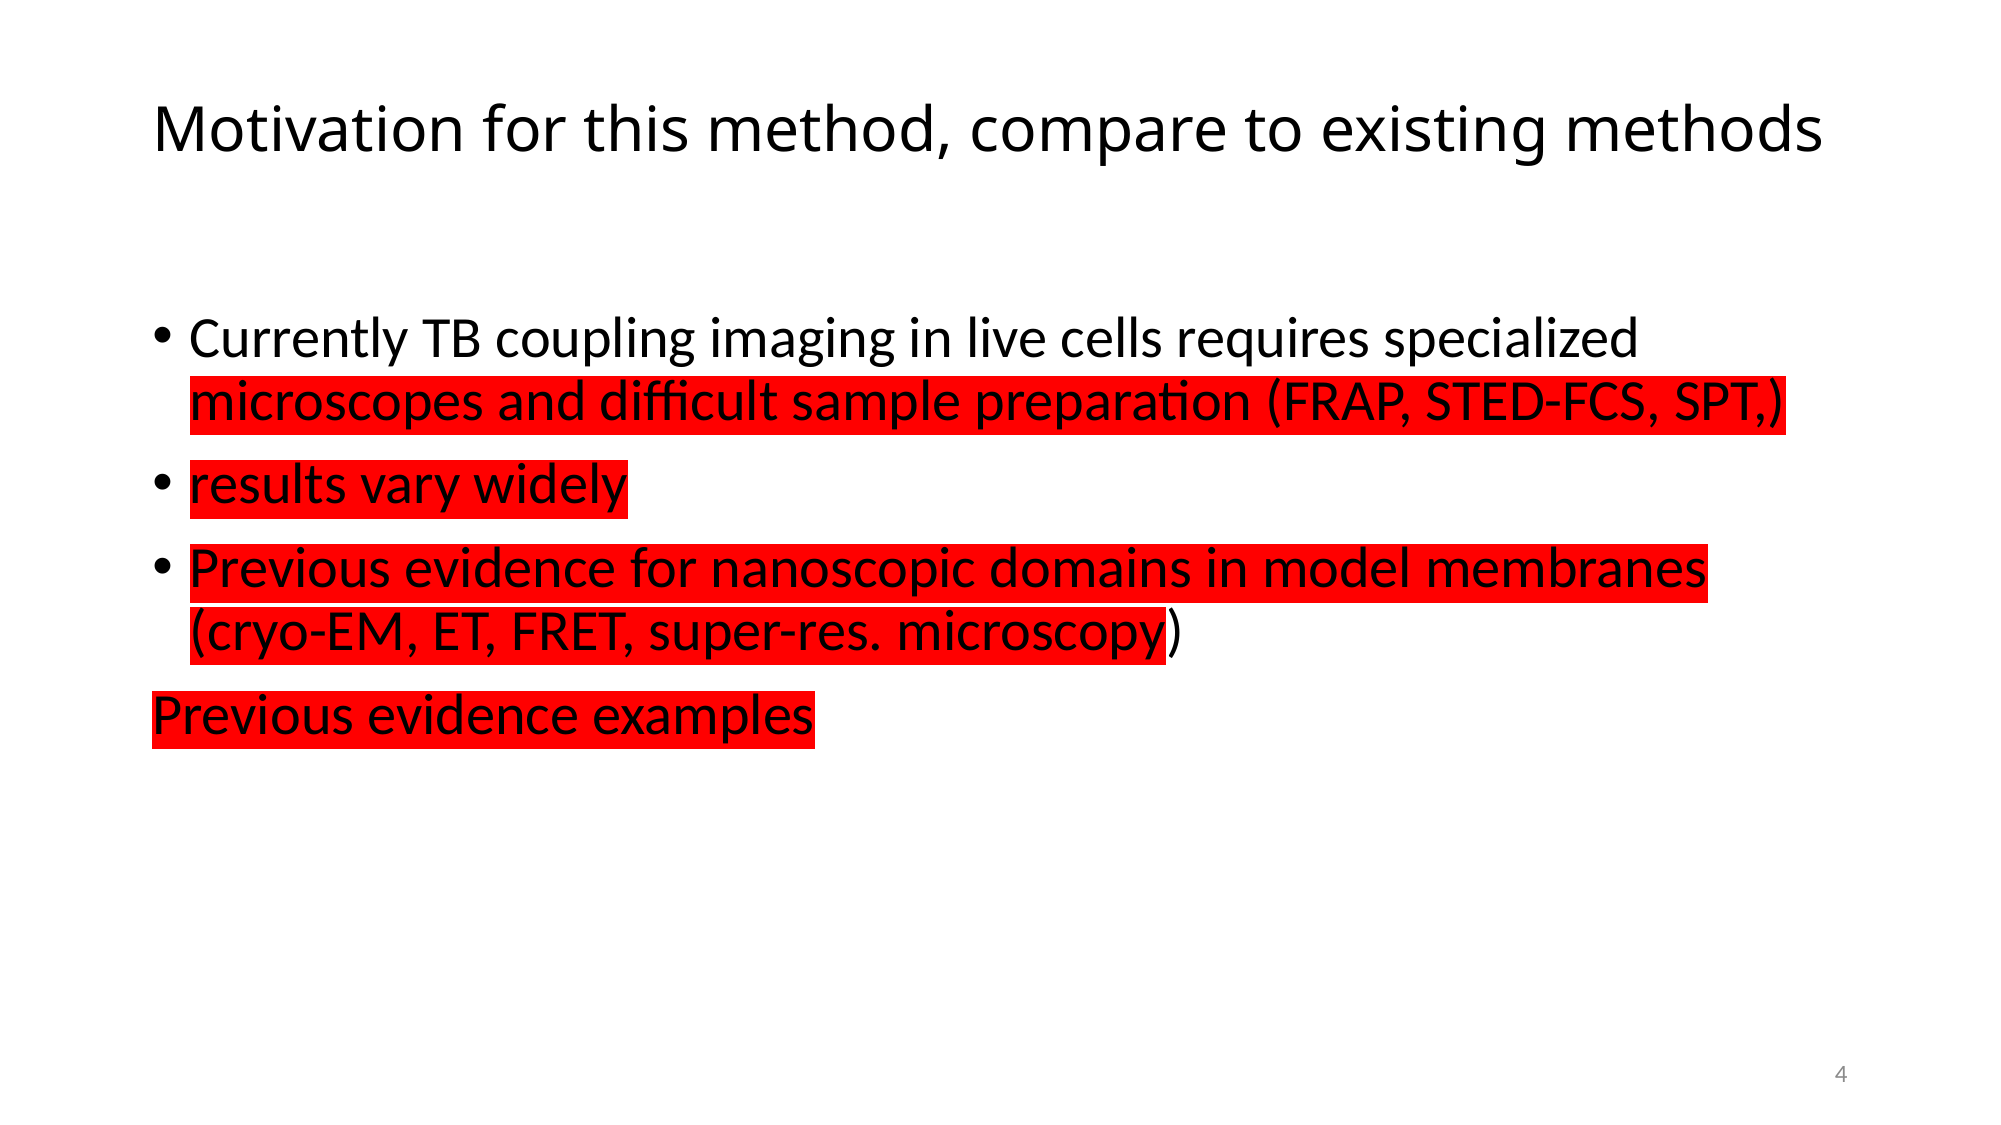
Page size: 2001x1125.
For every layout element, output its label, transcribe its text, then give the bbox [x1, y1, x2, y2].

slide_number 4 [1412, 1042, 1863, 1103]
list Currently TB coupling imaging in live cells requires specialized microscopes and difficult sample preparation (FRAP, STED-FCS, SPT,) results vary widely Previous evidence for nanoscopic domains in model membranes (cryo-EM, ET, FRET, super-res. microscopy) Previous evidence examples [137, 299, 1863, 1014]
title Motivation for this method, compare to existing methods [137, 59, 1863, 278]
